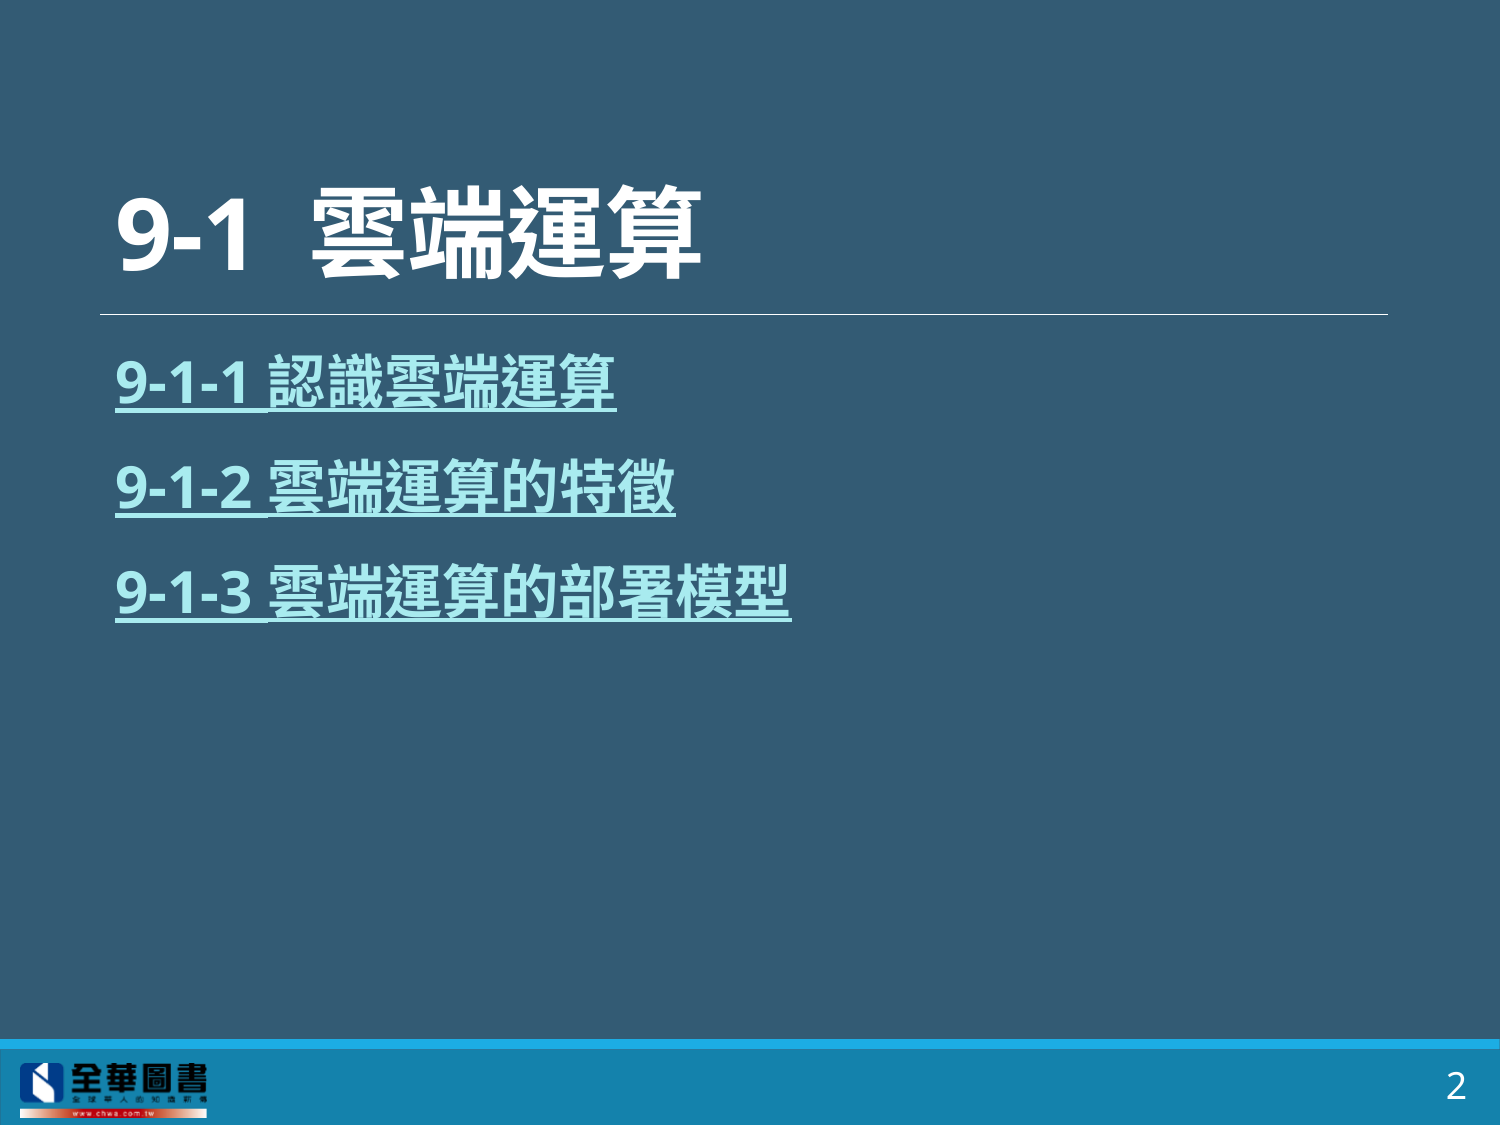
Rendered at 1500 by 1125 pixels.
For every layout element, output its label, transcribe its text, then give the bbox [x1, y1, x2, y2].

picture [20, 1063, 207, 1118]
slide_number 2 [1320, 1057, 1483, 1118]
title 9-1 雲端運算 [100, 47, 1447, 299]
list 9-1-1 認識雲端運算 9-1-2 雲端運算的特徵 9-1-3 雲端運算的部署模型 [100, 338, 1338, 976]
